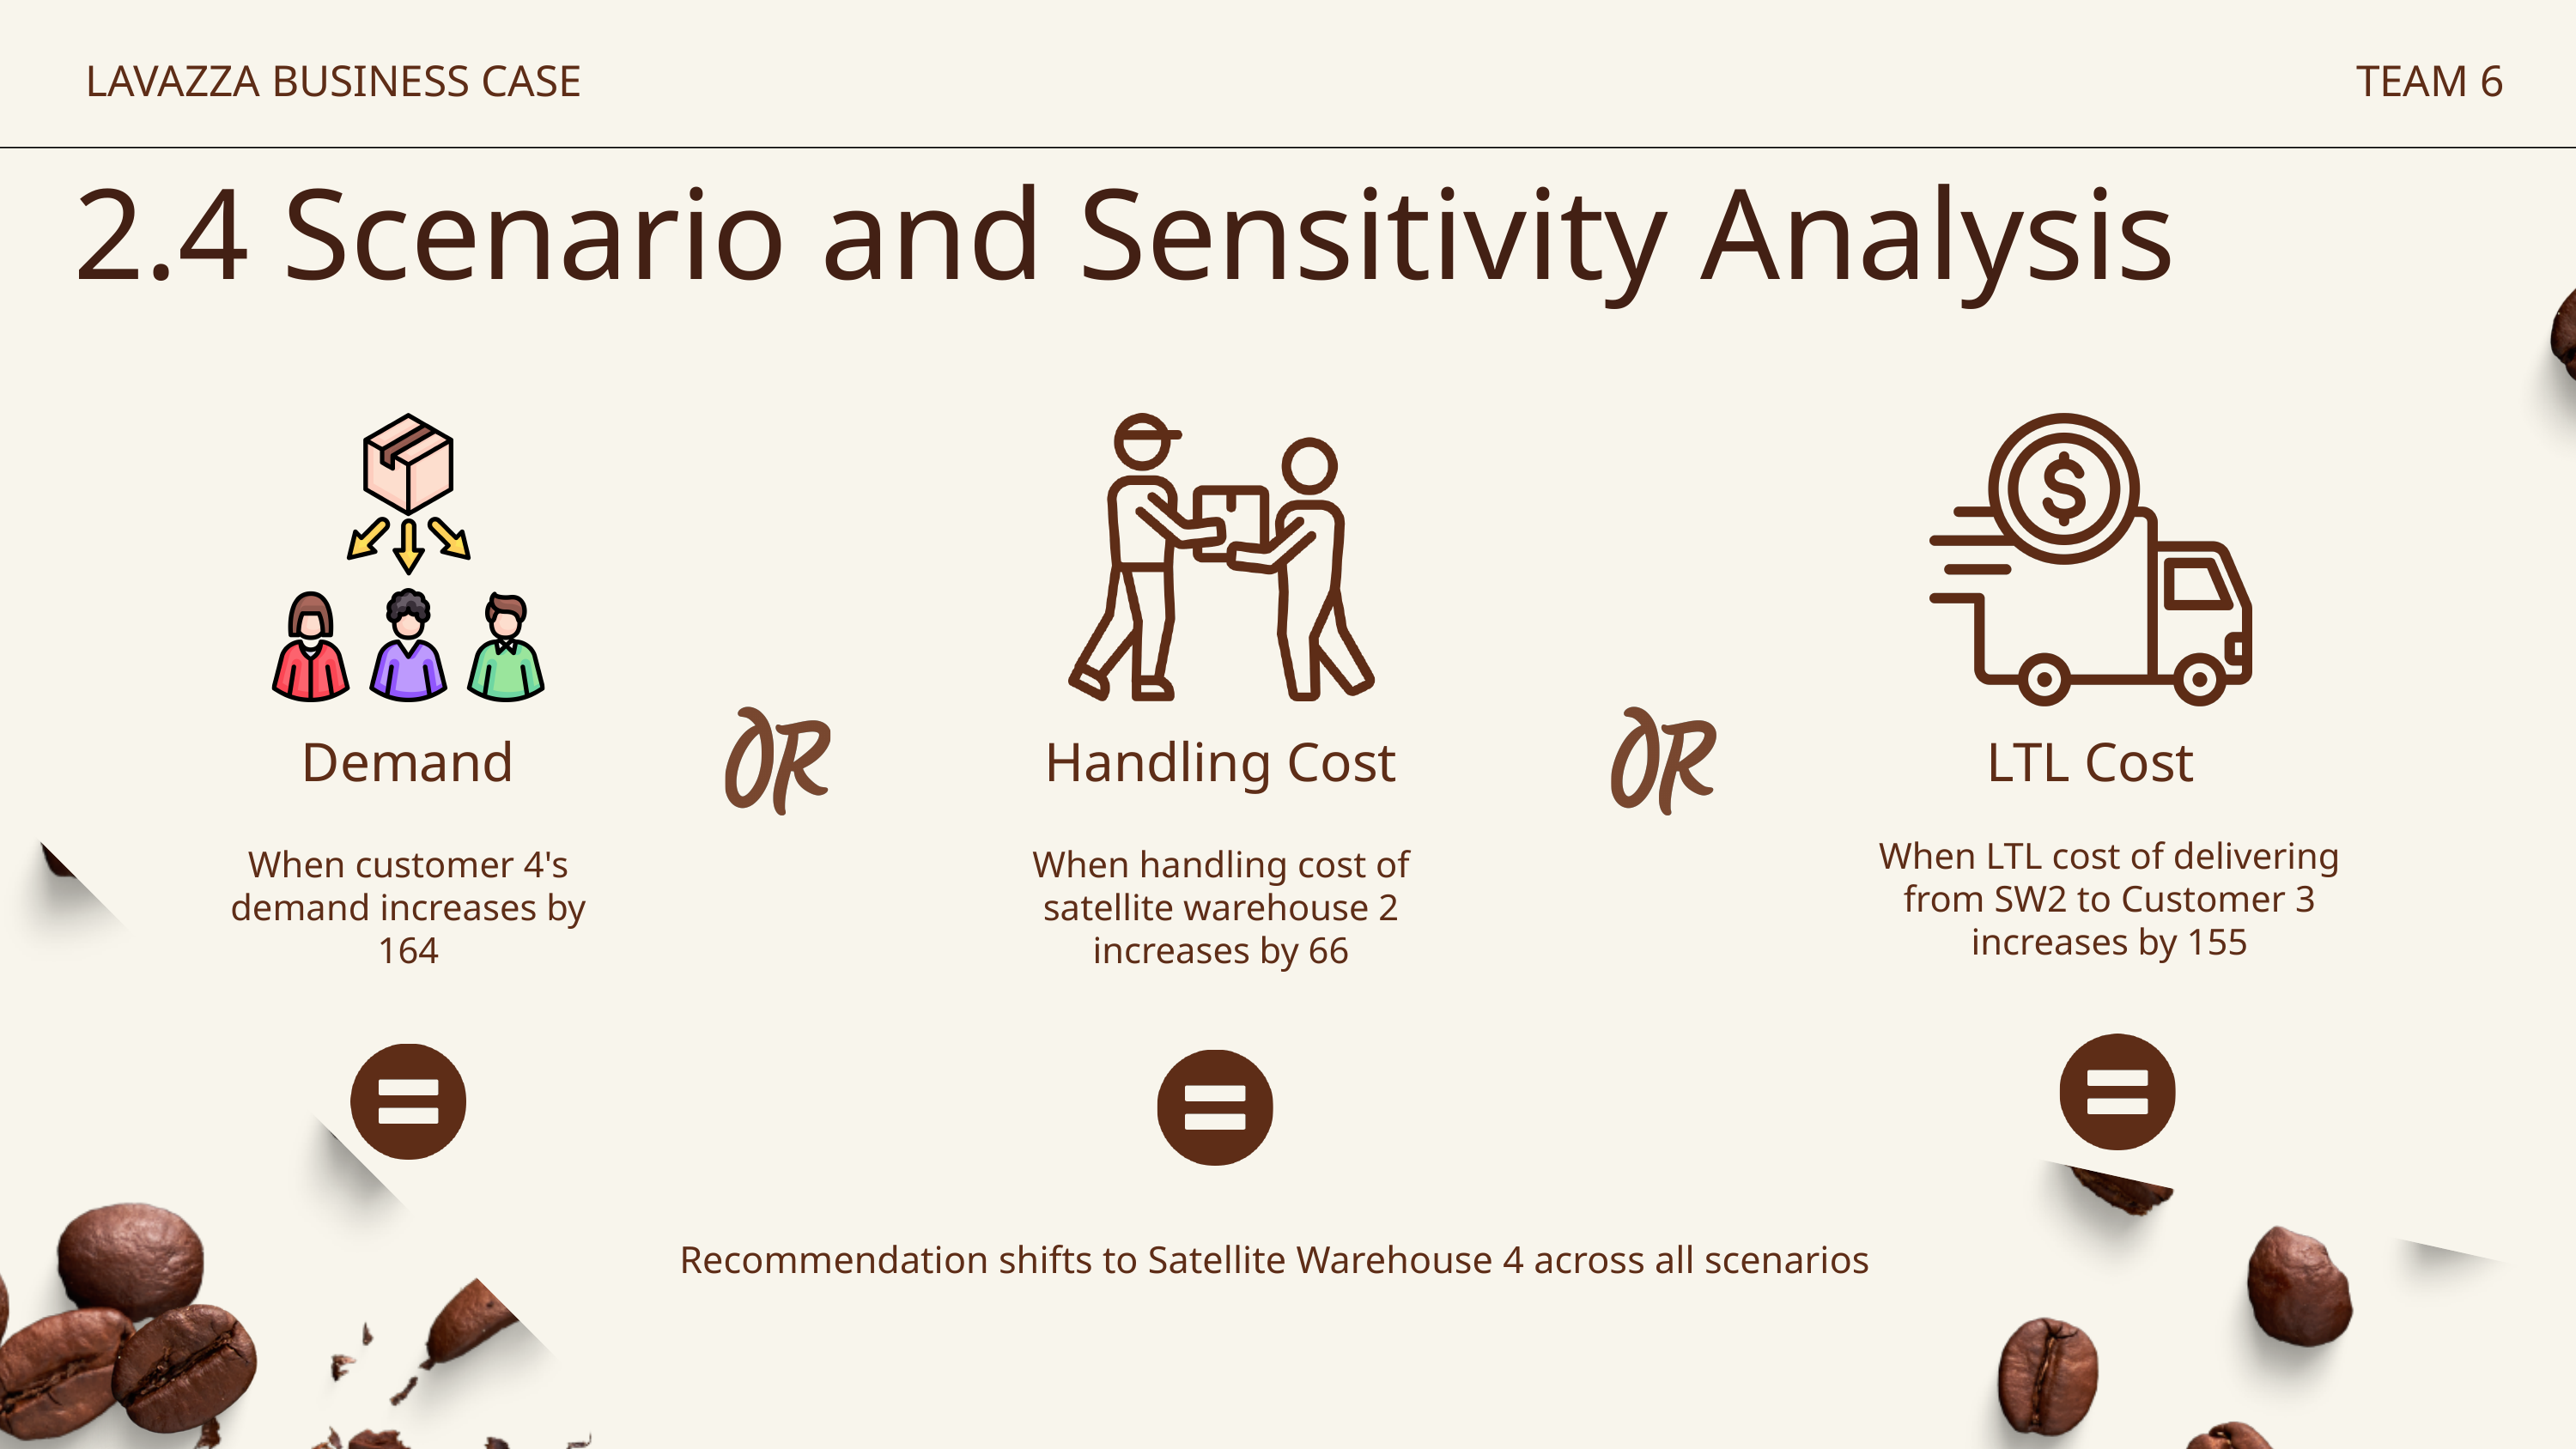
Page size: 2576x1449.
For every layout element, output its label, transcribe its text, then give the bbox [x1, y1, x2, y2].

text_box [1728, 1255, 2576, 1449]
text_box [0, 801, 648, 1449]
text_box Handling Cost [1024, 729, 1419, 793]
text_box [1929, 413, 2252, 706]
text_box [2059, 1034, 2176, 1150]
text_box 2.4 Scenario and Sensitivity Analysis [73, 175, 2557, 305]
text_box LTL Cost [1893, 729, 2288, 793]
text_box Demand [211, 729, 605, 793]
text_box [1157, 1050, 1273, 1166]
text_box [1611, 706, 1716, 815]
text_box When LTL cost of delivering from SW2 to Customer 3 increases by 155 [1836, 833, 2384, 963]
text_box When customer 4's demand increases by 164 [211, 841, 605, 971]
text_box [725, 706, 831, 815]
text_box TEAM 6 [2132, 54, 2527, 106]
text_box [2512, 259, 2576, 471]
text_box [350, 1044, 466, 1160]
text_box When handling cost of satellite warehouse 2 increases by 66 [993, 841, 1449, 971]
text_box [73, 1303, 258, 1449]
text_box LAVAZZA BUSINESS CASE [85, 54, 657, 106]
text_box [1776, 1106, 2387, 1236]
text_box [271, 413, 545, 702]
text_box [1066, 413, 1376, 701]
text_box Recommendation shifts to Satellite Warehouse 4 across all scenarios [85, 1236, 2476, 1282]
